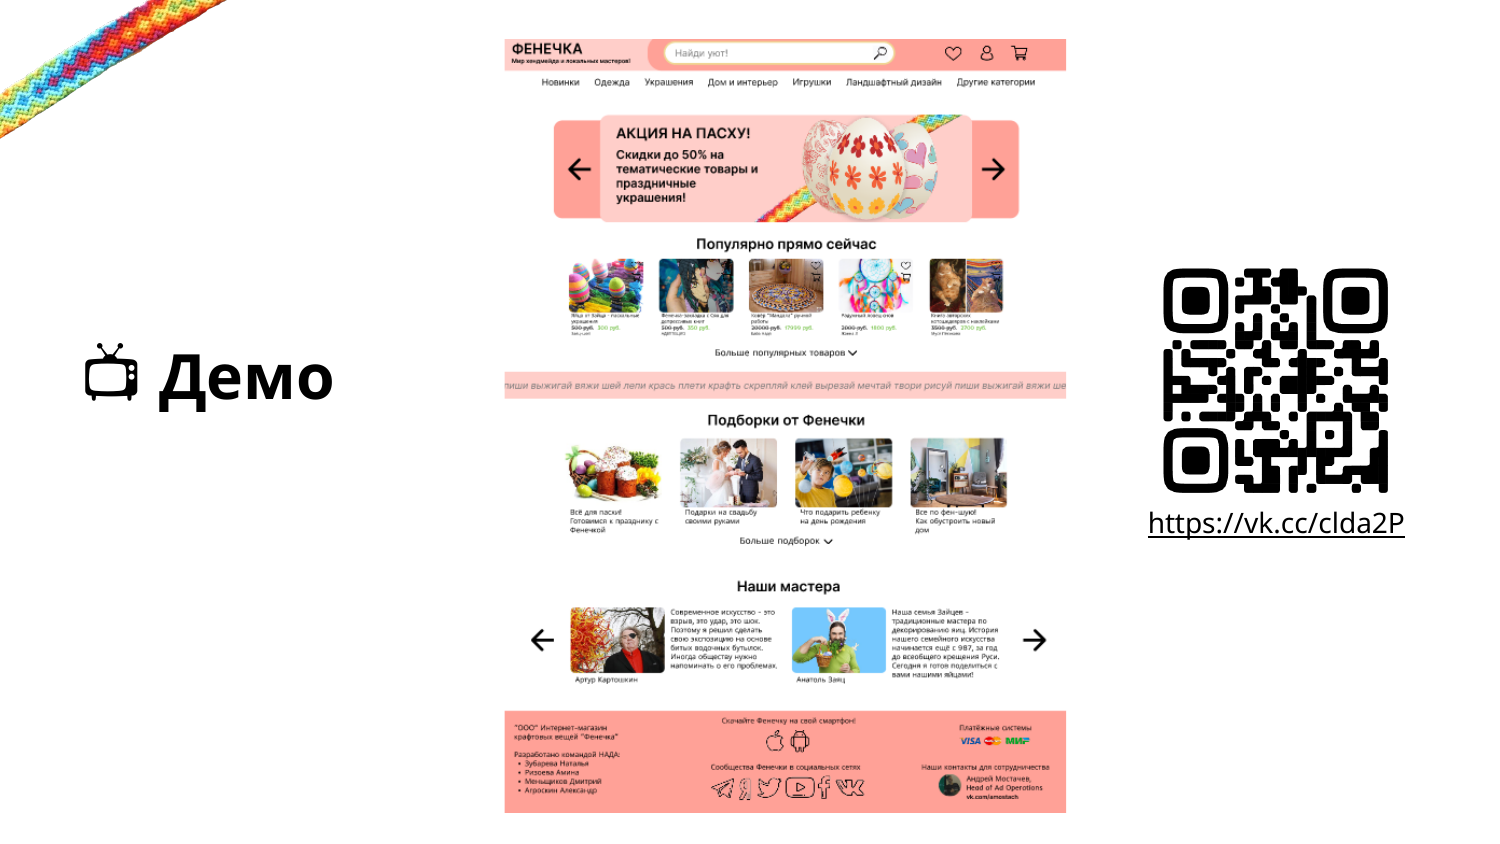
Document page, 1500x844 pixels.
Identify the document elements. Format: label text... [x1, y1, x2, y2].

picture [504, 39, 1067, 813]
picture [0, 0, 431, 340]
picture [1158, 261, 1395, 501]
title 📺 Демо [65, 322, 413, 441]
text_box https://vk.cc/clda2P [1132, 484, 1421, 559]
